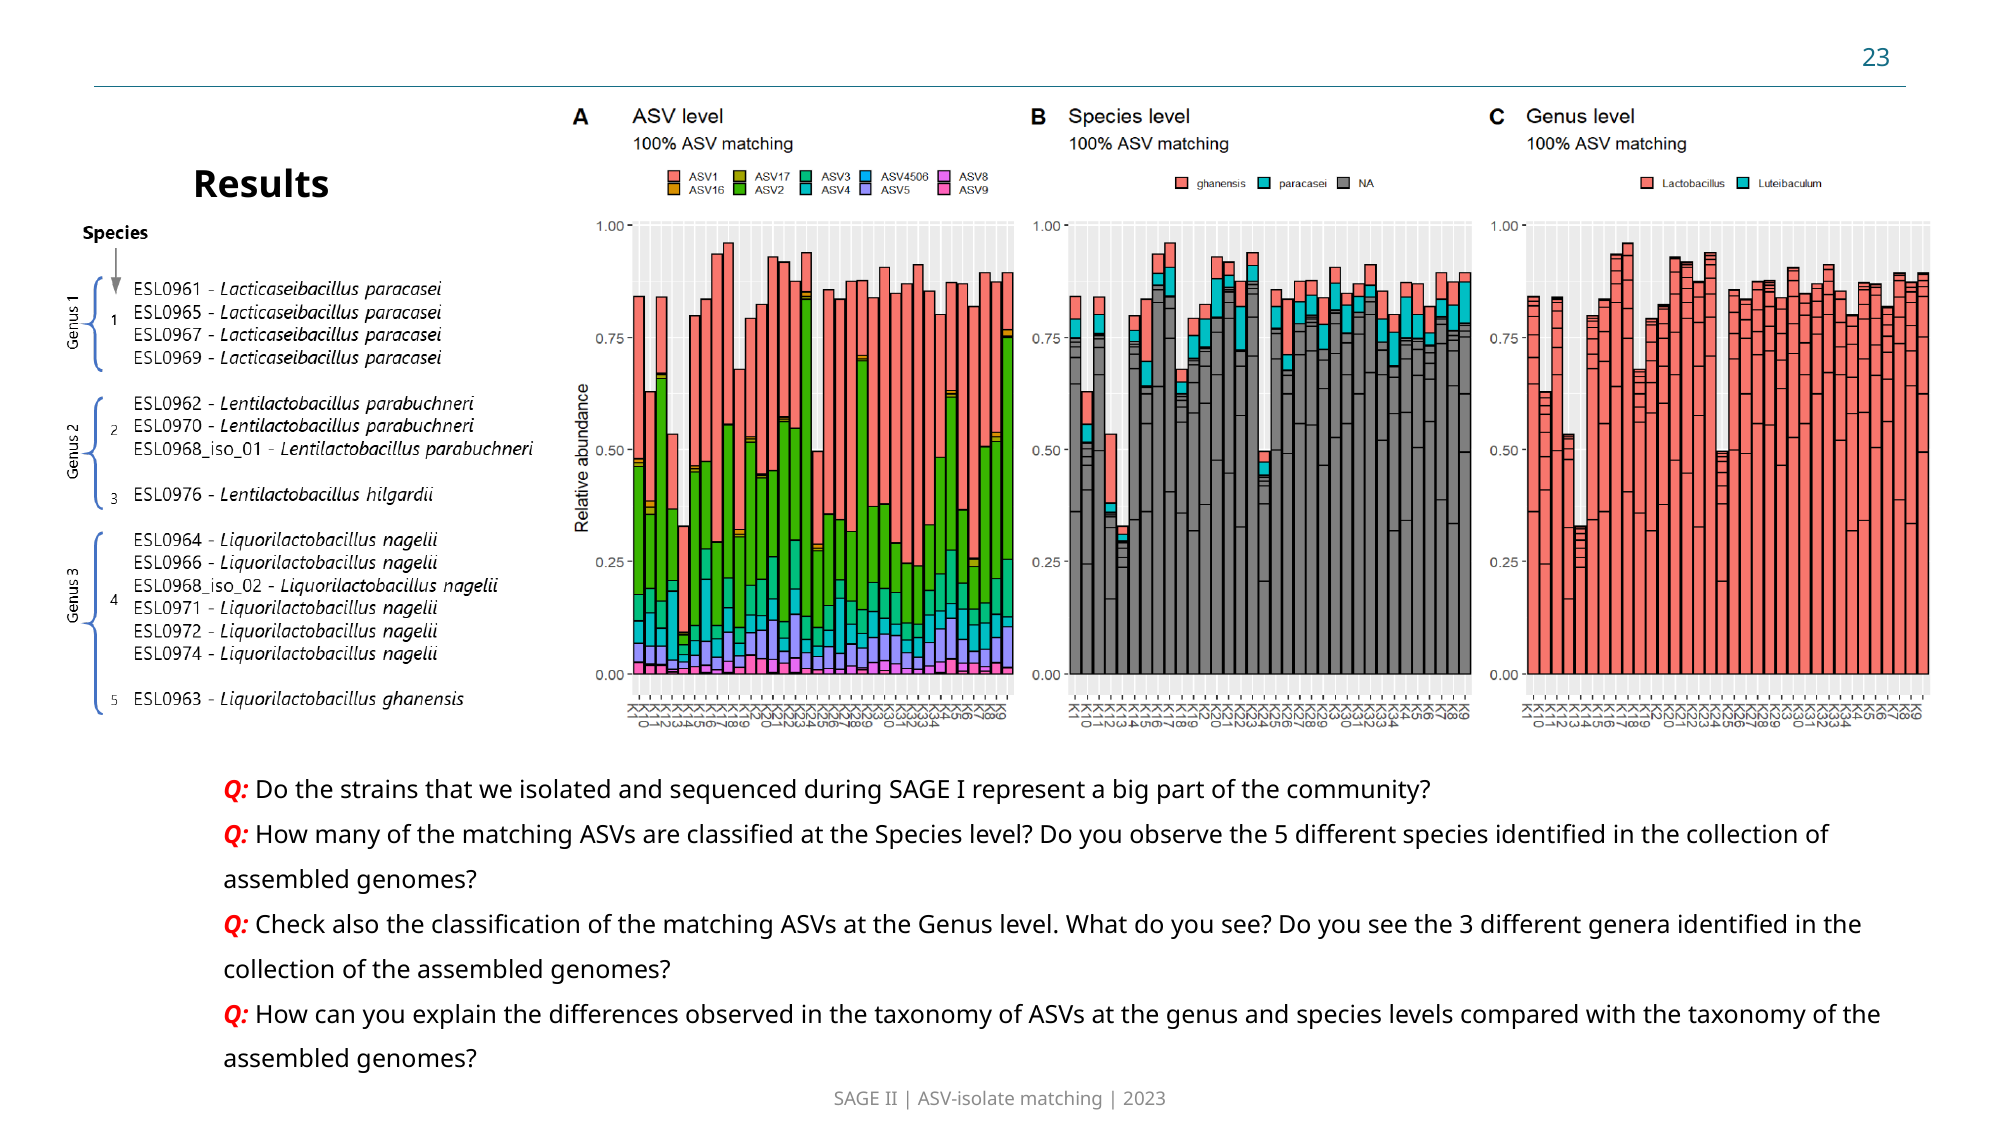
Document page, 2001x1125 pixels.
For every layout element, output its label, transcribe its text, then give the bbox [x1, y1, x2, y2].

picture [55, 213, 560, 724]
picture [567, 101, 1934, 731]
footer SAGE II | ASV-isolate matching | 2023 [662, 1070, 1338, 1125]
text_box Results [178, 152, 567, 213]
text_box Q: Do the strains that we isolated and sequenced during SAGE I represent a big part of the community? Q: How many of the matching ASVs are classified at the Species level? Do you observe the 5 different species identified in the collection of assembled genomes? Q: Check also the classification of the matching ASVs at the Genus level. What do you see? Do you see the 3 different genera identified in the collection of the assembled genomes? Q: How can you explain the differences observed in the taxonomy of ASVs at the genus and species levels compared with the taxonomy of the assembled genomes? [208, 751, 1917, 1081]
text_box 23 [1828, 31, 1906, 86]
